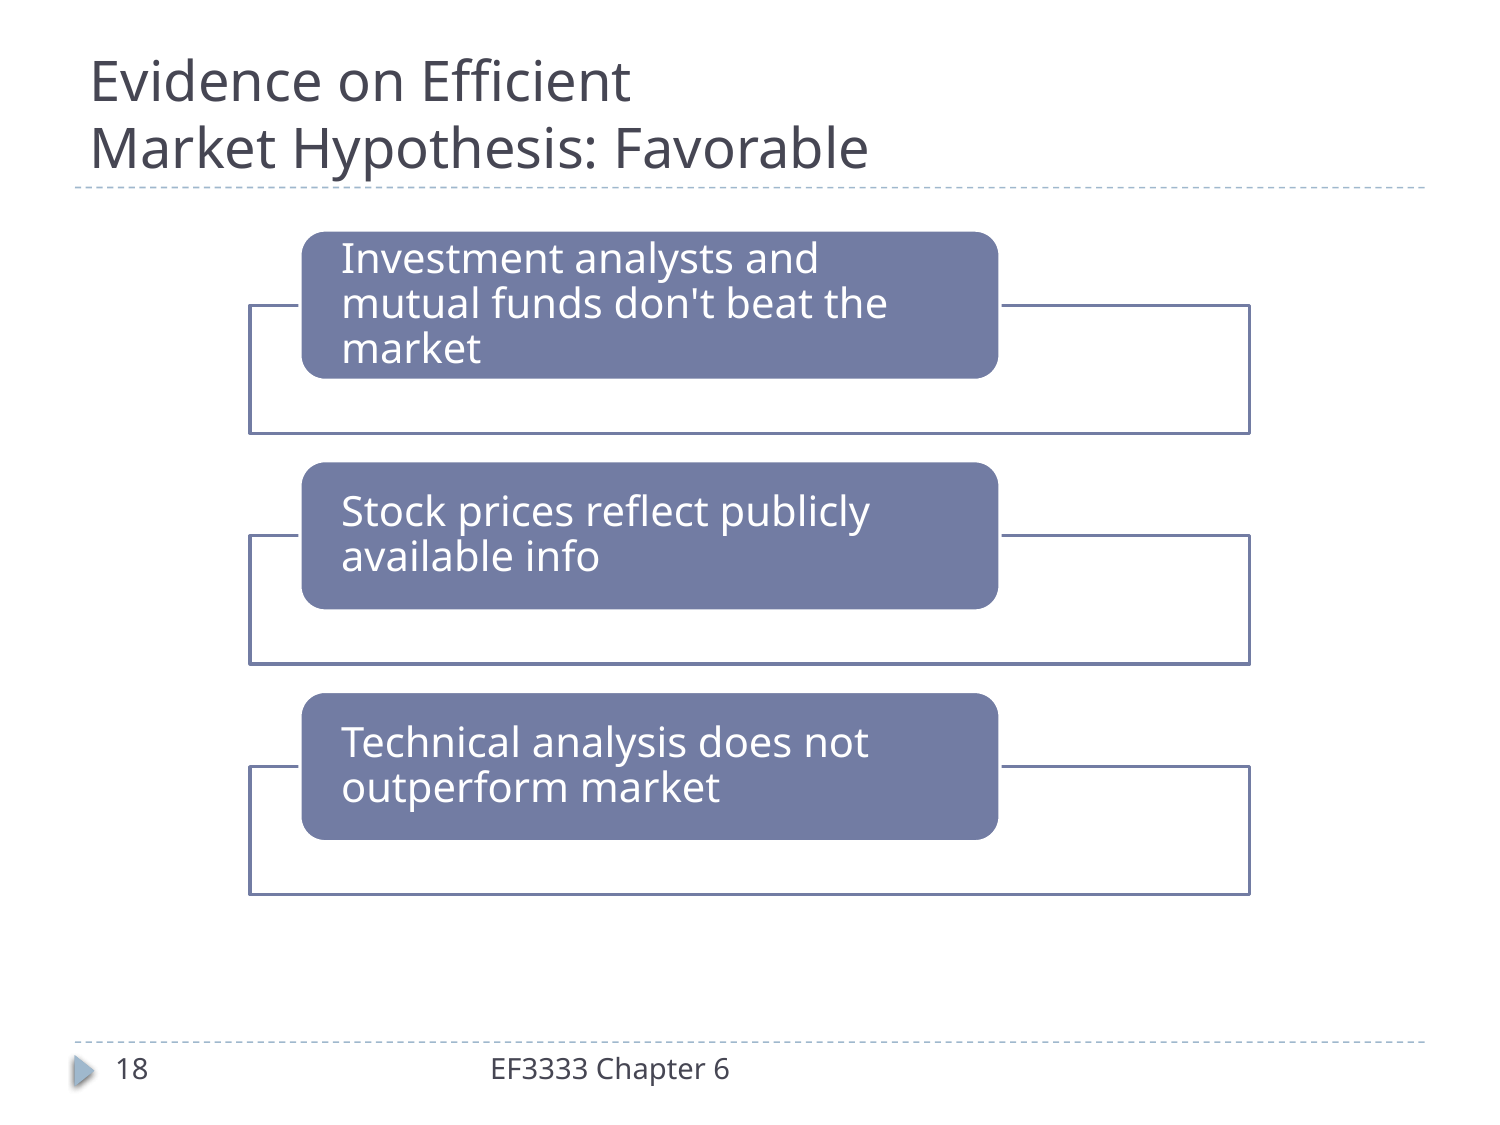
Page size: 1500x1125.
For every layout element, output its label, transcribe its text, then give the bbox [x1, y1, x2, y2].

slide_number 18 [100, 1042, 426, 1103]
title Evidence on Efficient Market Hypothesis: Favorable [75, 37, 1425, 188]
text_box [249, 228, 1251, 897]
footer EF3333 Chapter 6 [475, 1042, 1051, 1103]
